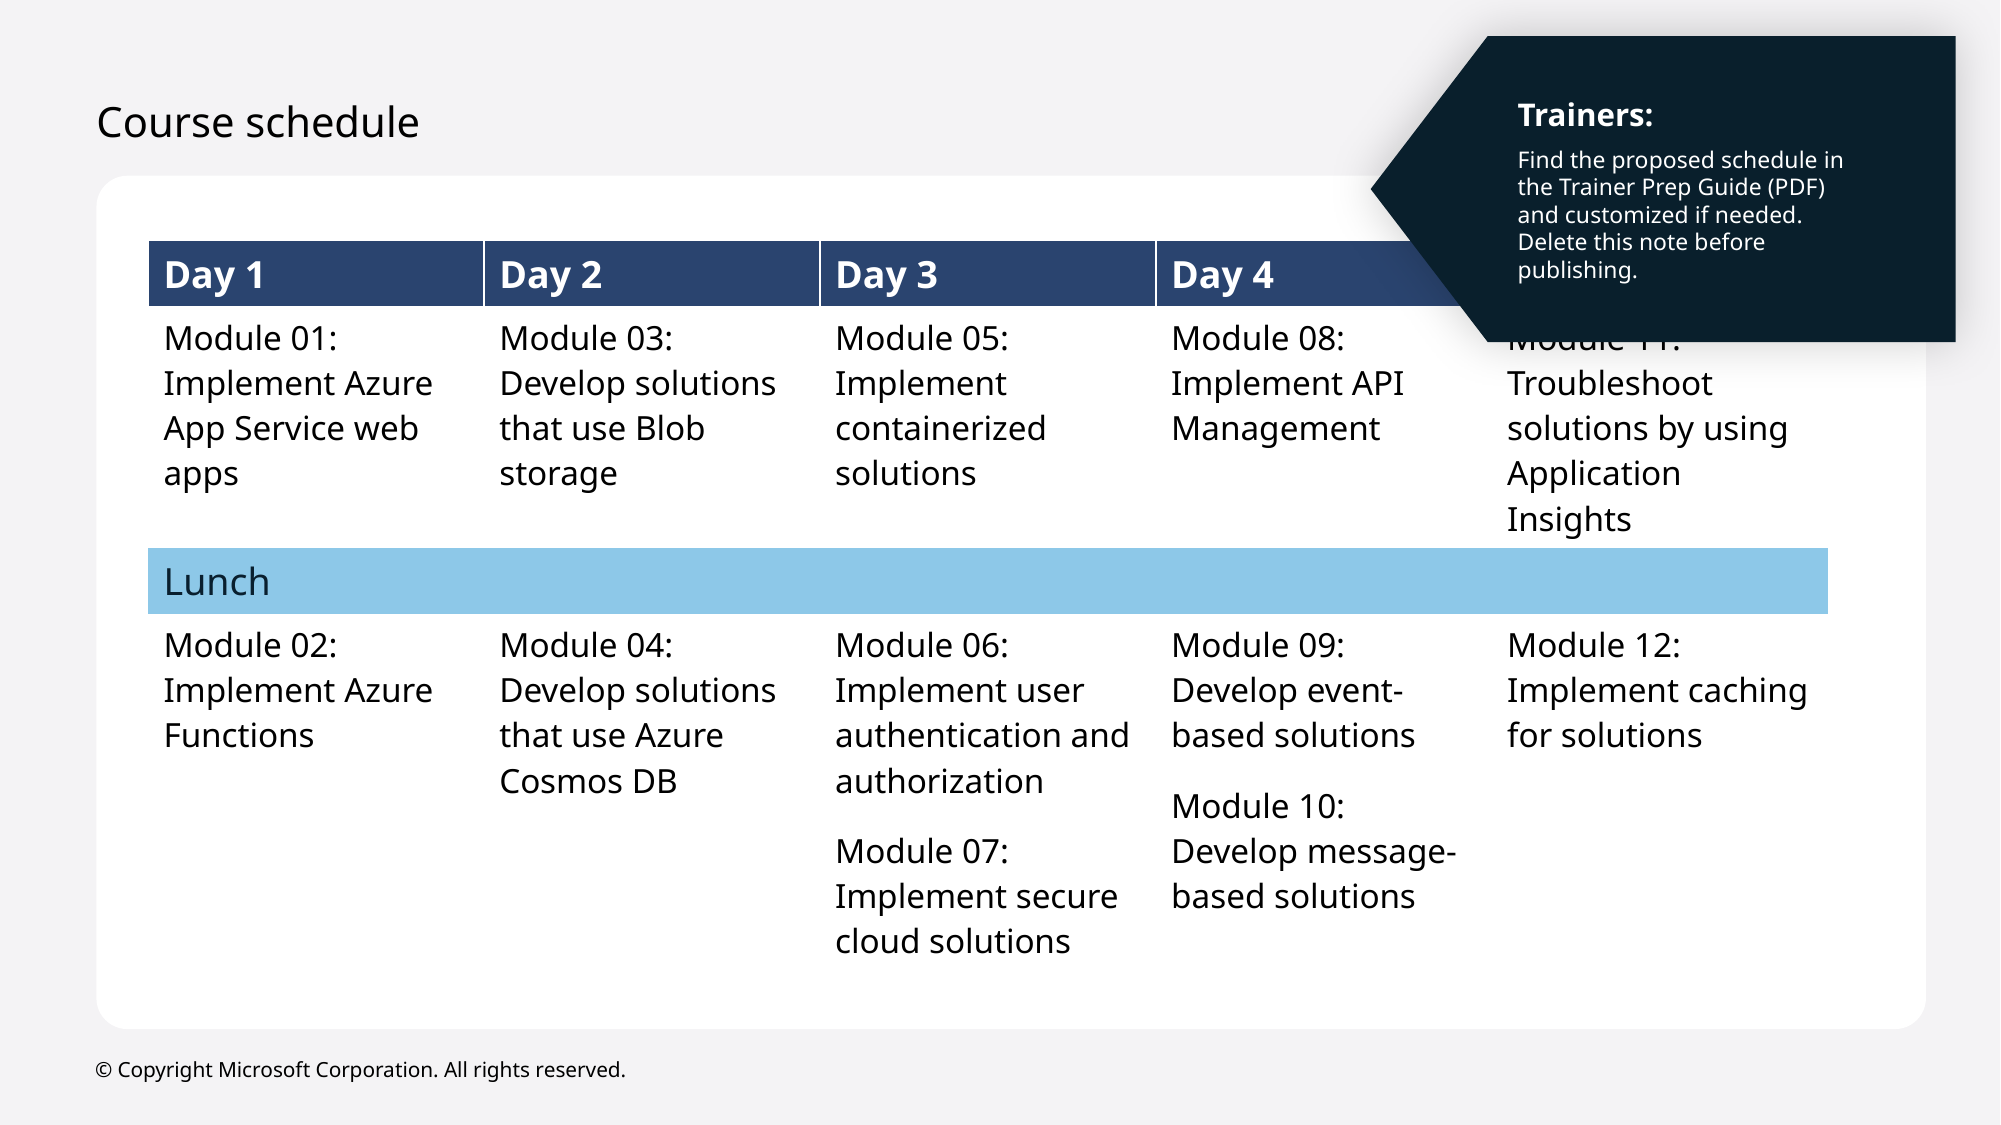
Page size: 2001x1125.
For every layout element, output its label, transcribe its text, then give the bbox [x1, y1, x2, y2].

table_cell Module 03: Develop solutions that use Blob storage [485, 308, 819, 548]
table_cell [484, 548, 820, 614]
text_box Trainers: Find the proposed schedule in the Trainer Prep Guide (PDF) and customized if needed. Delete this note before publishing. [1370, 35, 1957, 343]
table_cell [1156, 548, 1492, 614]
table_cell Module 05: Implement containerized solutions [821, 308, 1155, 548]
table_cell Module 11: Troubleshoot solutions by using Application Insights [1493, 362, 1827, 548]
table_header Day 3 [821, 241, 1155, 306]
text_box [96, 175, 1926, 1030]
title Course schedule [96, 96, 1408, 147]
table_header Day 2 [485, 241, 819, 306]
table_cell [820, 548, 1156, 614]
table_header Day 4 [1157, 241, 1428, 306]
table_cell Module 01: Implement Azure App Service web apps [149, 308, 483, 548]
table_cell Module 09: Develop event-based solutions Module 10: Develop message-based solutions [1157, 614, 1491, 971]
table_cell Module 02: Implement Azure Functions [149, 614, 483, 971]
table_cell Lunch [148, 548, 484, 614]
table_header Day 1 [149, 241, 483, 306]
table_cell Module 12: Implement caching for solutions [1493, 614, 1827, 971]
table_cell [1492, 548, 1828, 614]
table_cell Module 06: Implement user authentication and authorization Module 07: Implement secure cloud solutions [821, 614, 1155, 971]
footer © Copyright Microsoft Corporation. All rights reserved. [95, 1053, 776, 1086]
table_cell Module 04: Develop solutions that use Azure Cosmos DB [485, 614, 819, 971]
table_cell Module 08: Implement API Management [1157, 308, 1491, 548]
